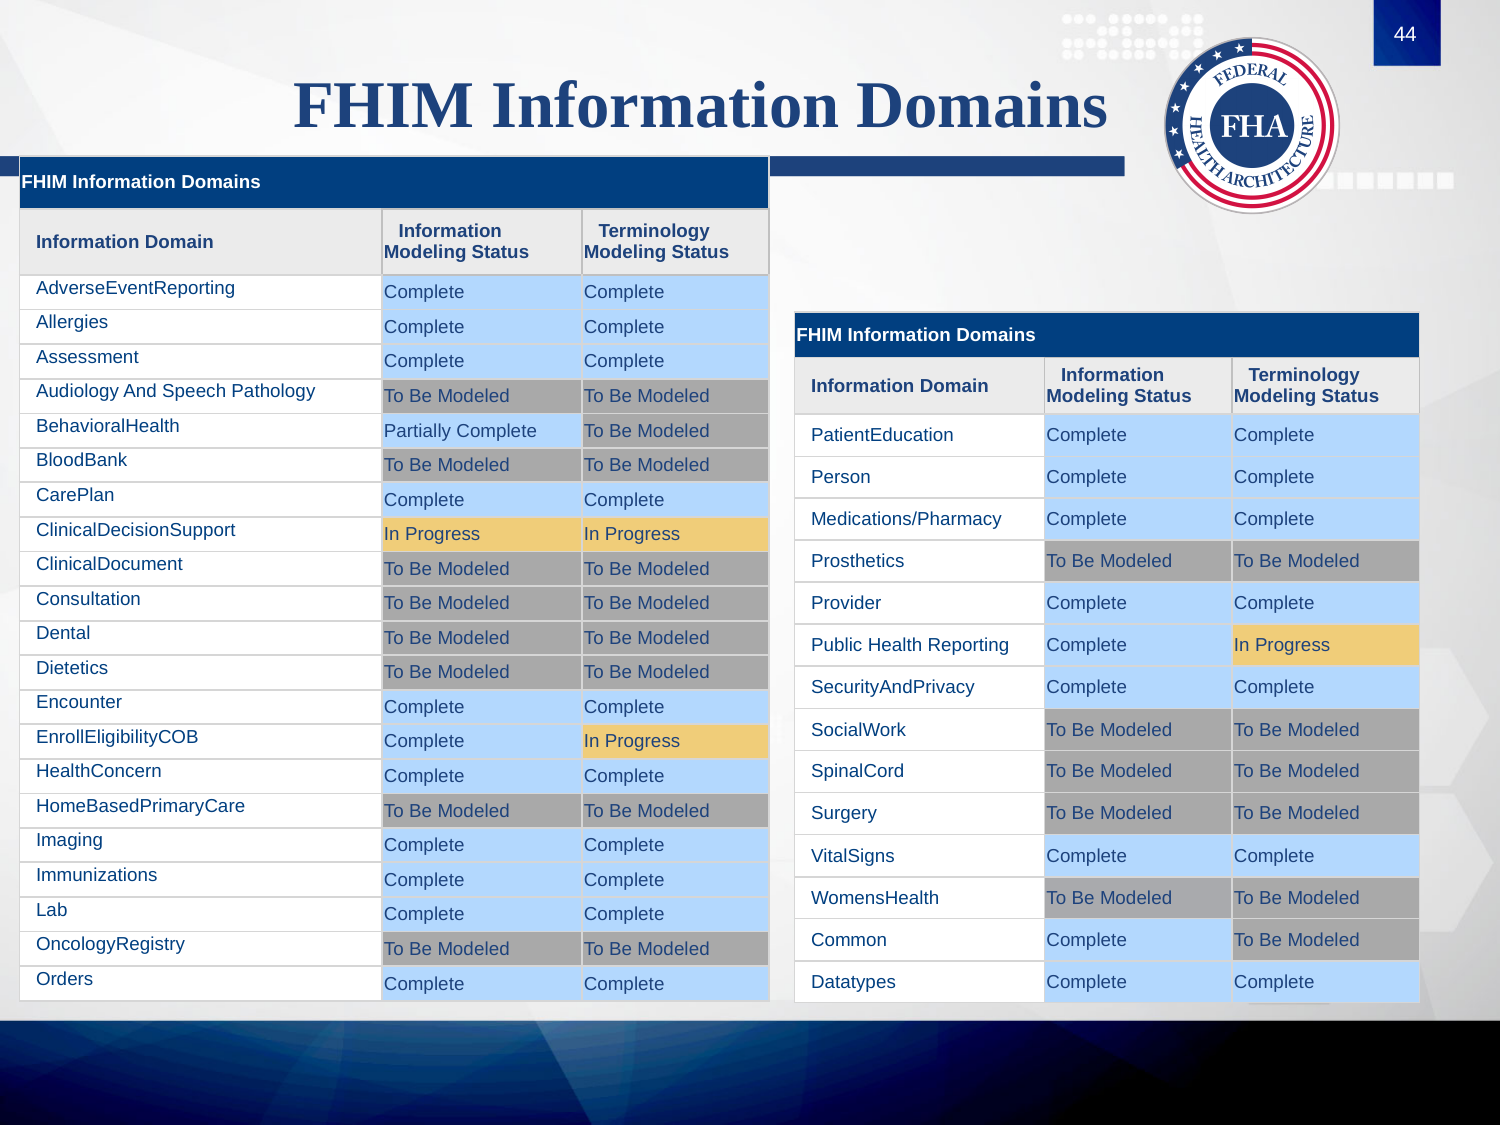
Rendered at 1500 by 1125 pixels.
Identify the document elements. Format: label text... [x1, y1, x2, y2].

table_cell To Be Modeled [1233, 878, 1419, 918]
table_cell Complete [1045, 415, 1231, 456]
table_cell Dietetics [20, 656, 381, 689]
table_cell Assessment [20, 345, 381, 378]
table_cell Complete [1045, 625, 1231, 665]
table_cell CarePlan [20, 483, 381, 516]
table_cell EnrollEligibilityCOB [20, 725, 381, 758]
table_cell Complete [1233, 583, 1419, 623]
table_cell BloodBank [20, 449, 381, 481]
table_cell Complete [383, 898, 581, 931]
table_cell To Be Modeled [583, 449, 768, 481]
table_header FHIM Information Domains [20, 157, 768, 208]
table_cell Complete [383, 967, 581, 1000]
table_cell To Be Modeled [1045, 793, 1231, 834]
table_cell To Be Modeled [383, 622, 581, 654]
table_cell VitalSigns [795, 835, 1044, 876]
table_cell To Be Modeled [583, 794, 768, 827]
table_cell Complete [1233, 457, 1419, 497]
table_cell Complete [583, 276, 768, 309]
table_cell Complete [383, 276, 581, 309]
table_cell Complete [583, 863, 768, 896]
table_cell To Be Modeled [583, 380, 768, 413]
table_cell Encounter [20, 691, 381, 723]
table_cell To Be Modeled [383, 656, 581, 689]
table_cell Complete [383, 345, 581, 378]
table_cell In Progress [1233, 625, 1419, 665]
table_cell Complete [383, 725, 581, 758]
table_cell BehavioralHealth [20, 414, 381, 447]
table_cell Complete [583, 760, 768, 793]
table_cell To Be Modeled [583, 656, 768, 689]
table_cell SocialWork [795, 709, 1044, 750]
table_cell Terminology Modeling Status [583, 210, 768, 274]
table_cell Imaging [20, 829, 381, 861]
table_cell Immunizations [20, 863, 381, 896]
table_cell WomensHealth [795, 878, 1044, 918]
table_cell PatientEducation [795, 415, 1044, 456]
table_cell Complete [1233, 962, 1419, 1002]
table_cell Person [795, 457, 1044, 497]
table_cell Terminology Modeling Status [1233, 358, 1419, 413]
table_cell To Be Modeled [1233, 751, 1419, 792]
table_cell Complete [383, 863, 581, 896]
table_cell To Be Modeled [1045, 878, 1231, 918]
table_cell Complete [383, 760, 581, 793]
table_cell To Be Modeled [383, 794, 581, 827]
table_cell Prosthetics [795, 541, 1044, 581]
table_cell OncologyRegistry [20, 932, 381, 965]
table_cell Dental [20, 622, 381, 654]
table_cell Public Health Reporting [795, 625, 1044, 665]
table_cell To Be Modeled [583, 932, 768, 965]
table_cell SecurityAndPrivacy [795, 667, 1044, 708]
table_cell Datatypes [795, 962, 1044, 1002]
table_cell Complete [1045, 457, 1231, 497]
table_cell To Be Modeled [583, 552, 768, 585]
table_cell To Be Modeled [1233, 919, 1419, 960]
table_cell Complete [583, 691, 768, 723]
table_cell Allergies [20, 310, 381, 343]
table_cell AdverseEventReporting [20, 276, 381, 309]
table_cell Complete [1045, 962, 1231, 1002]
table_cell Complete [583, 967, 768, 1000]
table_cell Complete [1233, 667, 1419, 708]
table_cell ClinicalDecisionSupport [20, 518, 381, 551]
table_cell To Be Modeled [383, 932, 581, 965]
table_cell To Be Modeled [1045, 751, 1231, 792]
table_cell Complete [1045, 919, 1231, 960]
table_cell To Be Modeled [1233, 541, 1419, 581]
table_cell In Progress [583, 725, 768, 758]
table_cell In Progress [383, 518, 581, 551]
table_cell Partially Complete [383, 414, 581, 447]
table_cell In Progress [583, 518, 768, 551]
table_cell Complete [1045, 667, 1231, 708]
table_cell Complete [583, 483, 768, 516]
table_cell Lab [20, 898, 381, 931]
table_cell Complete [583, 310, 768, 343]
table_cell To Be Modeled [383, 380, 581, 413]
table_cell To Be Modeled [583, 587, 768, 620]
table_cell Complete [383, 691, 581, 723]
table_cell Complete [1045, 499, 1231, 539]
table_cell To Be Modeled [1045, 541, 1231, 581]
table_cell To Be Modeled [383, 587, 581, 620]
table_cell HealthConcern [20, 760, 381, 793]
table_cell Orders [20, 967, 381, 1000]
table_cell Complete [583, 898, 768, 931]
table_cell Complete [383, 310, 581, 343]
table_cell To Be Modeled [1045, 709, 1231, 750]
table_cell Medications/Pharmacy [795, 499, 1044, 539]
table_cell ClinicalDocument [20, 552, 381, 585]
table_cell Surgery [795, 793, 1044, 834]
table_cell Complete [583, 345, 768, 378]
table_cell Information Domain [20, 210, 381, 274]
table_cell Complete [383, 829, 581, 861]
table_cell To Be Modeled [383, 449, 581, 481]
table_cell To Be Modeled [1233, 793, 1419, 834]
table_cell To Be Modeled [583, 414, 768, 447]
table_cell Information Modeling Status [383, 210, 581, 274]
table_cell Complete [383, 483, 581, 516]
table_cell Complete [583, 829, 768, 861]
table_cell SpinalCord [795, 751, 1044, 792]
table_header FHIM Information Domains [795, 313, 1419, 357]
table_cell HomeBasedPrimaryCare [20, 794, 381, 827]
table_cell Complete [1233, 499, 1419, 539]
table_cell To Be Modeled [583, 622, 768, 654]
table_cell To Be Modeled [1233, 709, 1419, 750]
table_cell Information Domain [795, 358, 1044, 413]
slide_number 44 [1375, 3, 1435, 63]
table_cell To Be Modeled [383, 552, 581, 585]
picture [0, 0, 1500, 1125]
table_cell Consultation [20, 587, 381, 620]
table_cell Audiology And Speech Pathology [20, 380, 381, 413]
table_cell Information Modeling Status [1045, 358, 1231, 413]
table_cell Common [795, 919, 1044, 960]
table_cell Complete [1233, 835, 1419, 876]
table_cell Complete [1045, 583, 1231, 623]
table_cell Complete [1233, 415, 1419, 456]
title FHIM Information Domains [75, 45, 1125, 157]
table_cell Provider [795, 583, 1044, 623]
